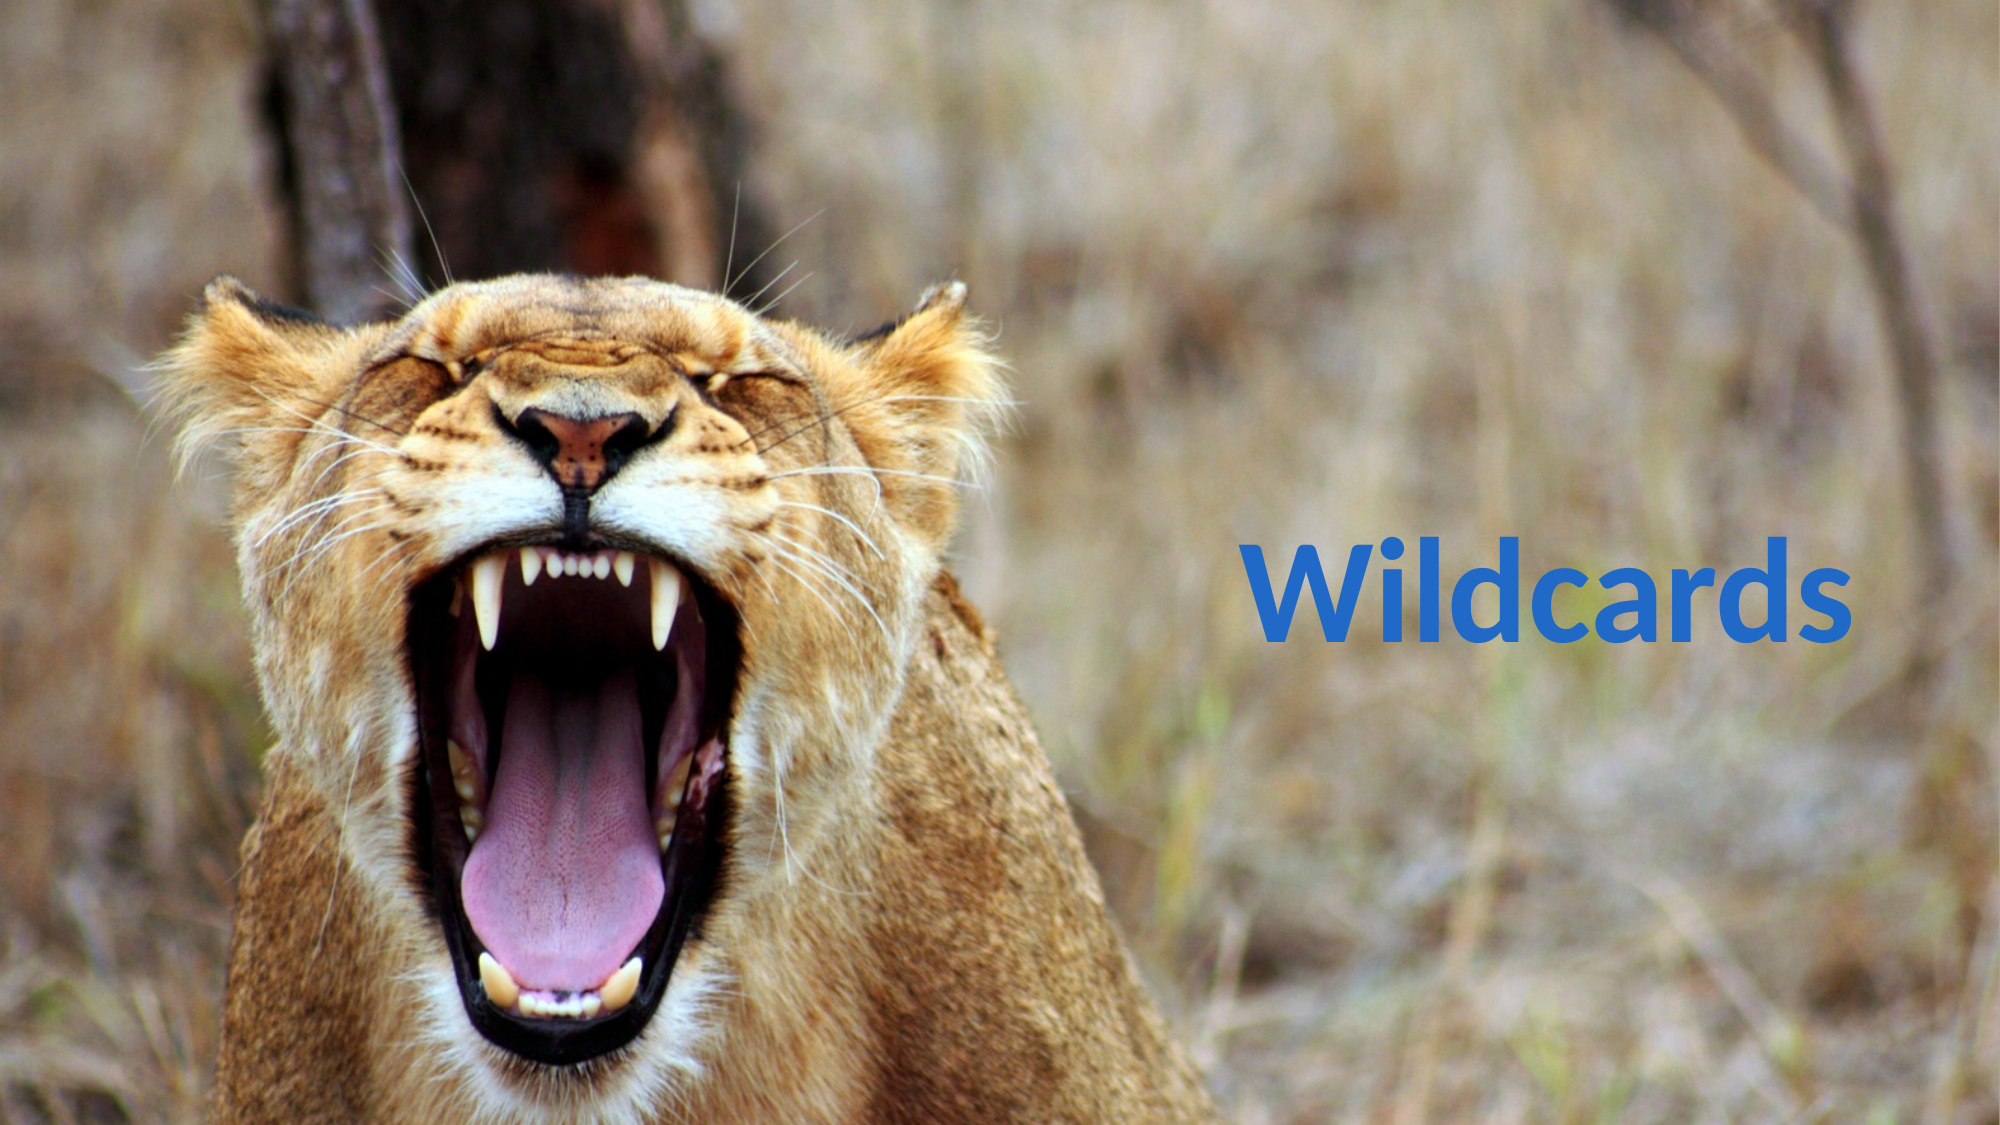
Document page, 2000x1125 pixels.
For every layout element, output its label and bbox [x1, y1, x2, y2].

list [0, 0, 2000, 1125]
